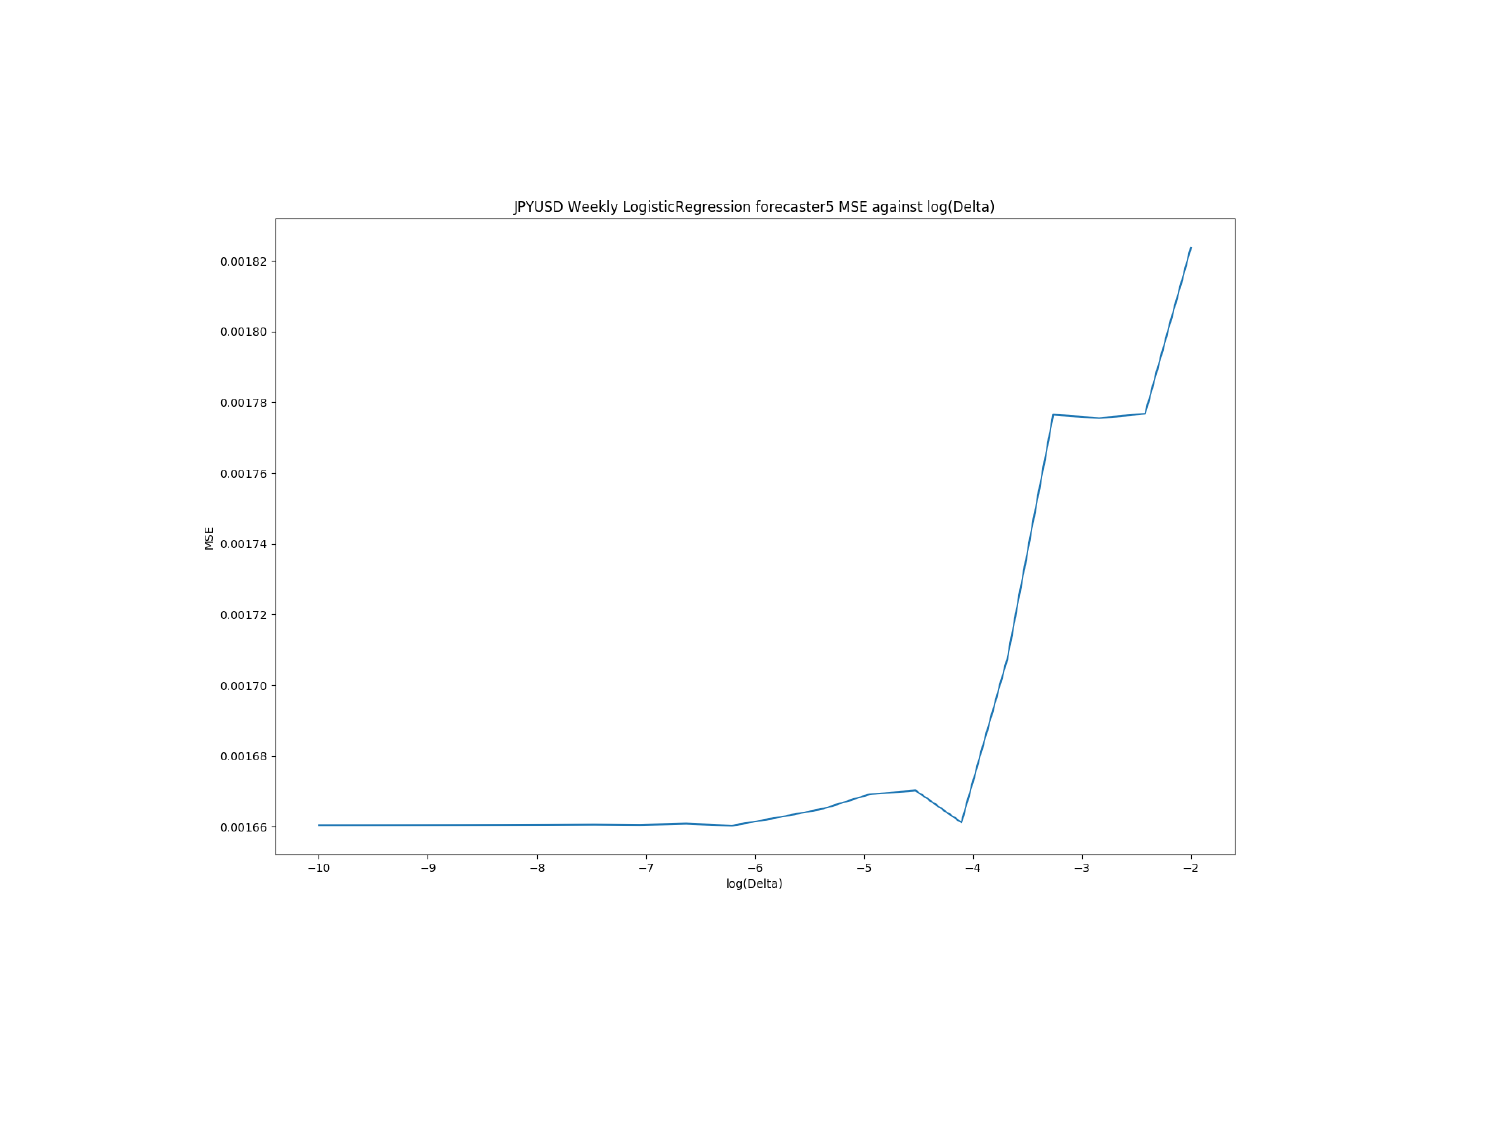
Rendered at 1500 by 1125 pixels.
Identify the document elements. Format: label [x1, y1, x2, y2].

picture [119, 119, 1358, 946]
